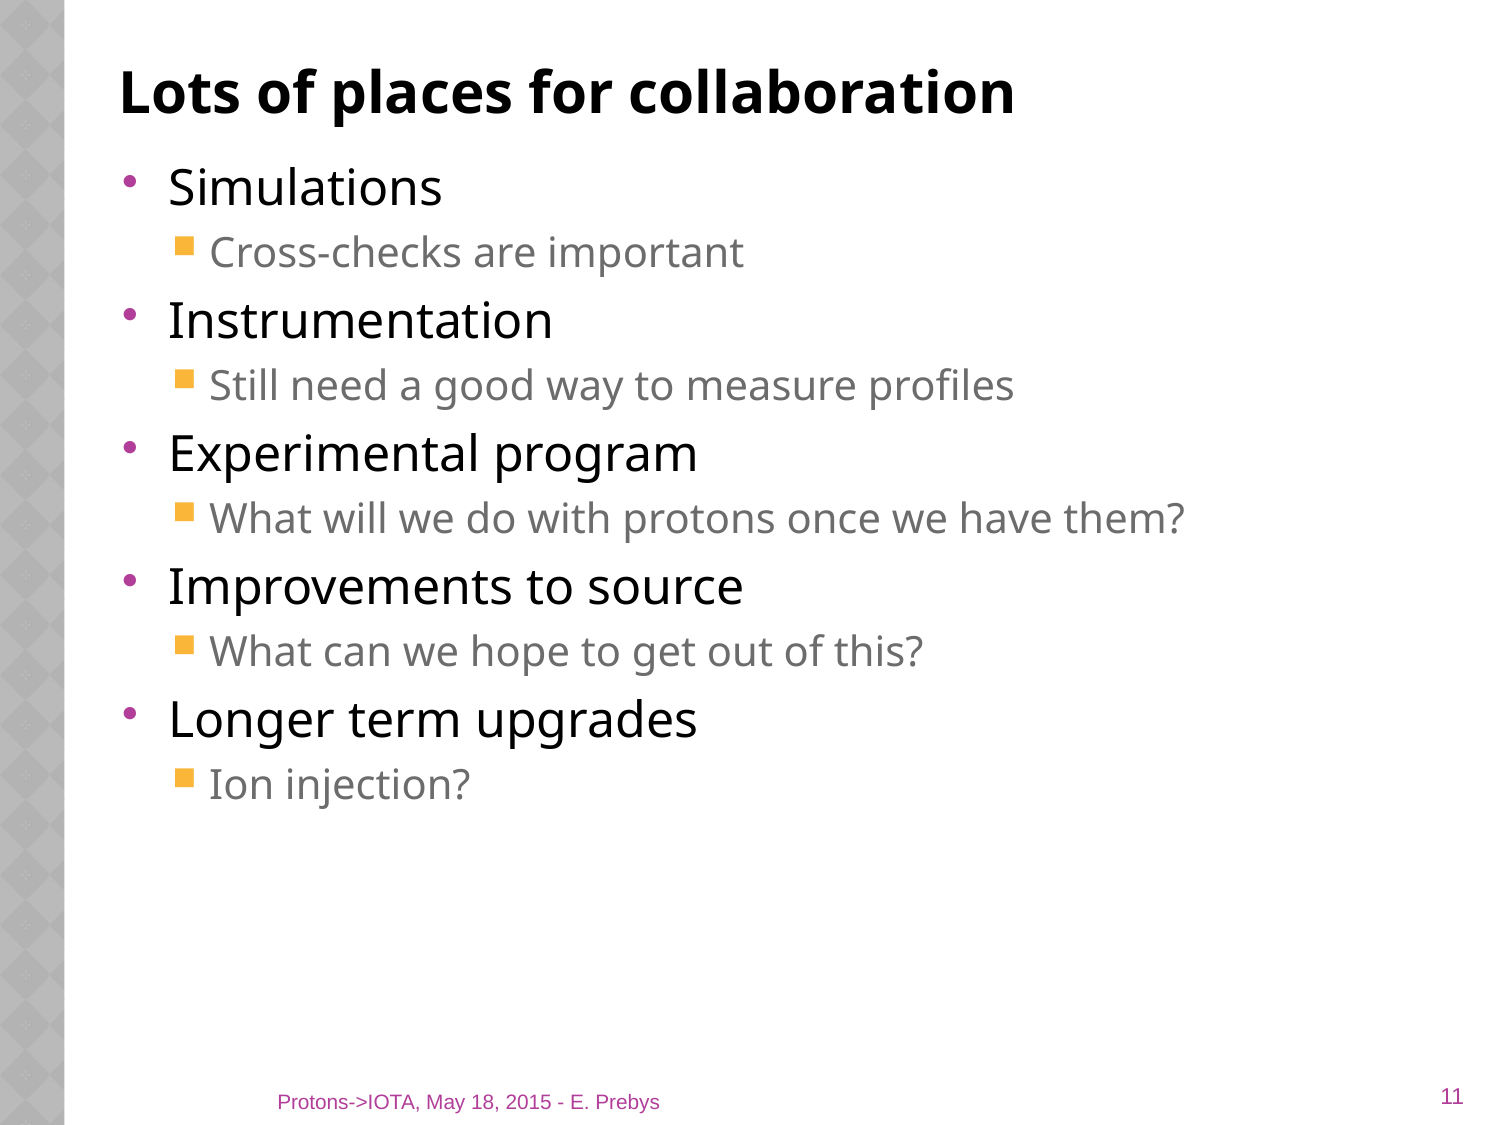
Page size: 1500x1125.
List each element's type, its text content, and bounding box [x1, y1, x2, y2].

title Lots of places for collaboration [110, 52, 1467, 125]
footer Protons->IOTA, May 18, 2015 - E. Prebys [75, 1075, 675, 1114]
slide_number 11 [1367, 1071, 1465, 1110]
list Simulations Cross-checks are important Instrumentation Still need a good way to measure profiles Experimental program What will we do with protons once we have them? Improvements to source What can we hope to get out of this? Longer term upgrades Ion injection? [108, 147, 1463, 1060]
